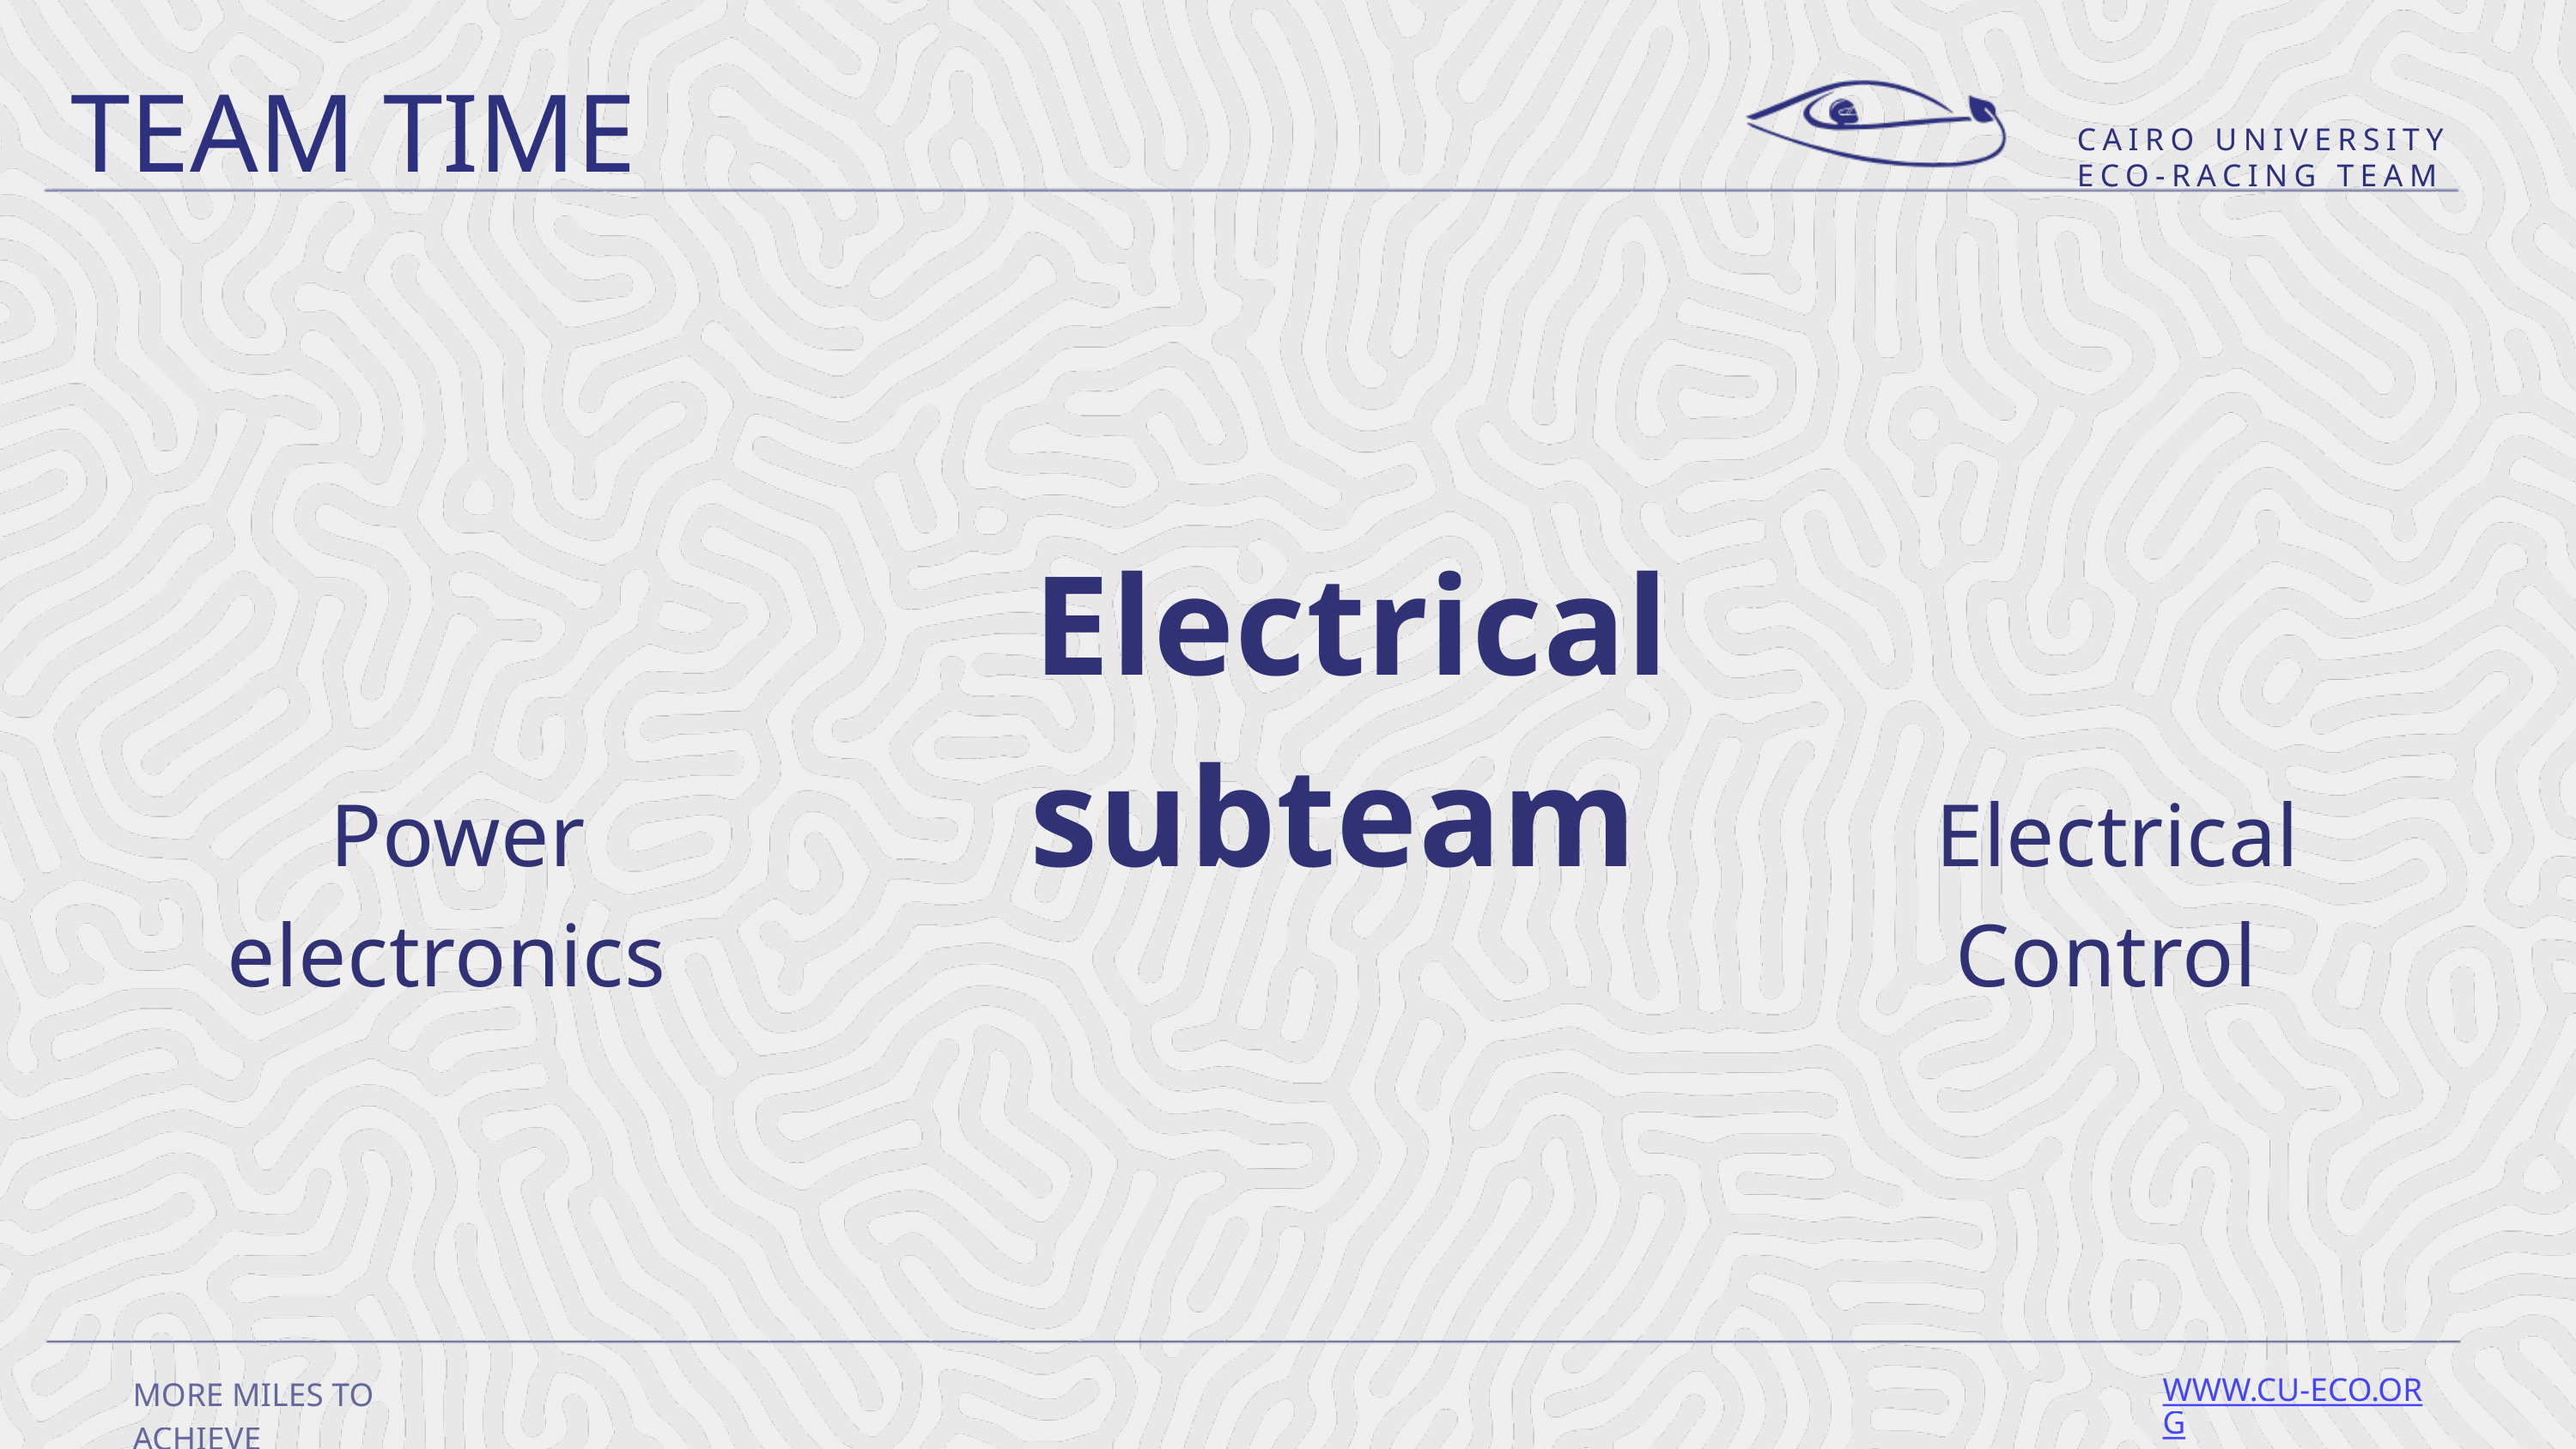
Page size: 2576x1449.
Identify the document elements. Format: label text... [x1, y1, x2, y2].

text_box [0, 0, 2576, 1449]
text_box Electrical Control [1804, 763, 2432, 1004]
text_box WWW.CU-ECO.ORG [2162, 1368, 2444, 1413]
text_box CAIRO UNIVERSITY ECO-RACING TEAM [2076, 119, 2530, 193]
text_box TEAM TIME [70, 42, 1220, 193]
text_box MORE MILES TO ACHIEVE [132, 1368, 465, 1449]
text_box Electrical subteam [783, 510, 1920, 894]
text_box Power electronics [132, 763, 784, 1004]
